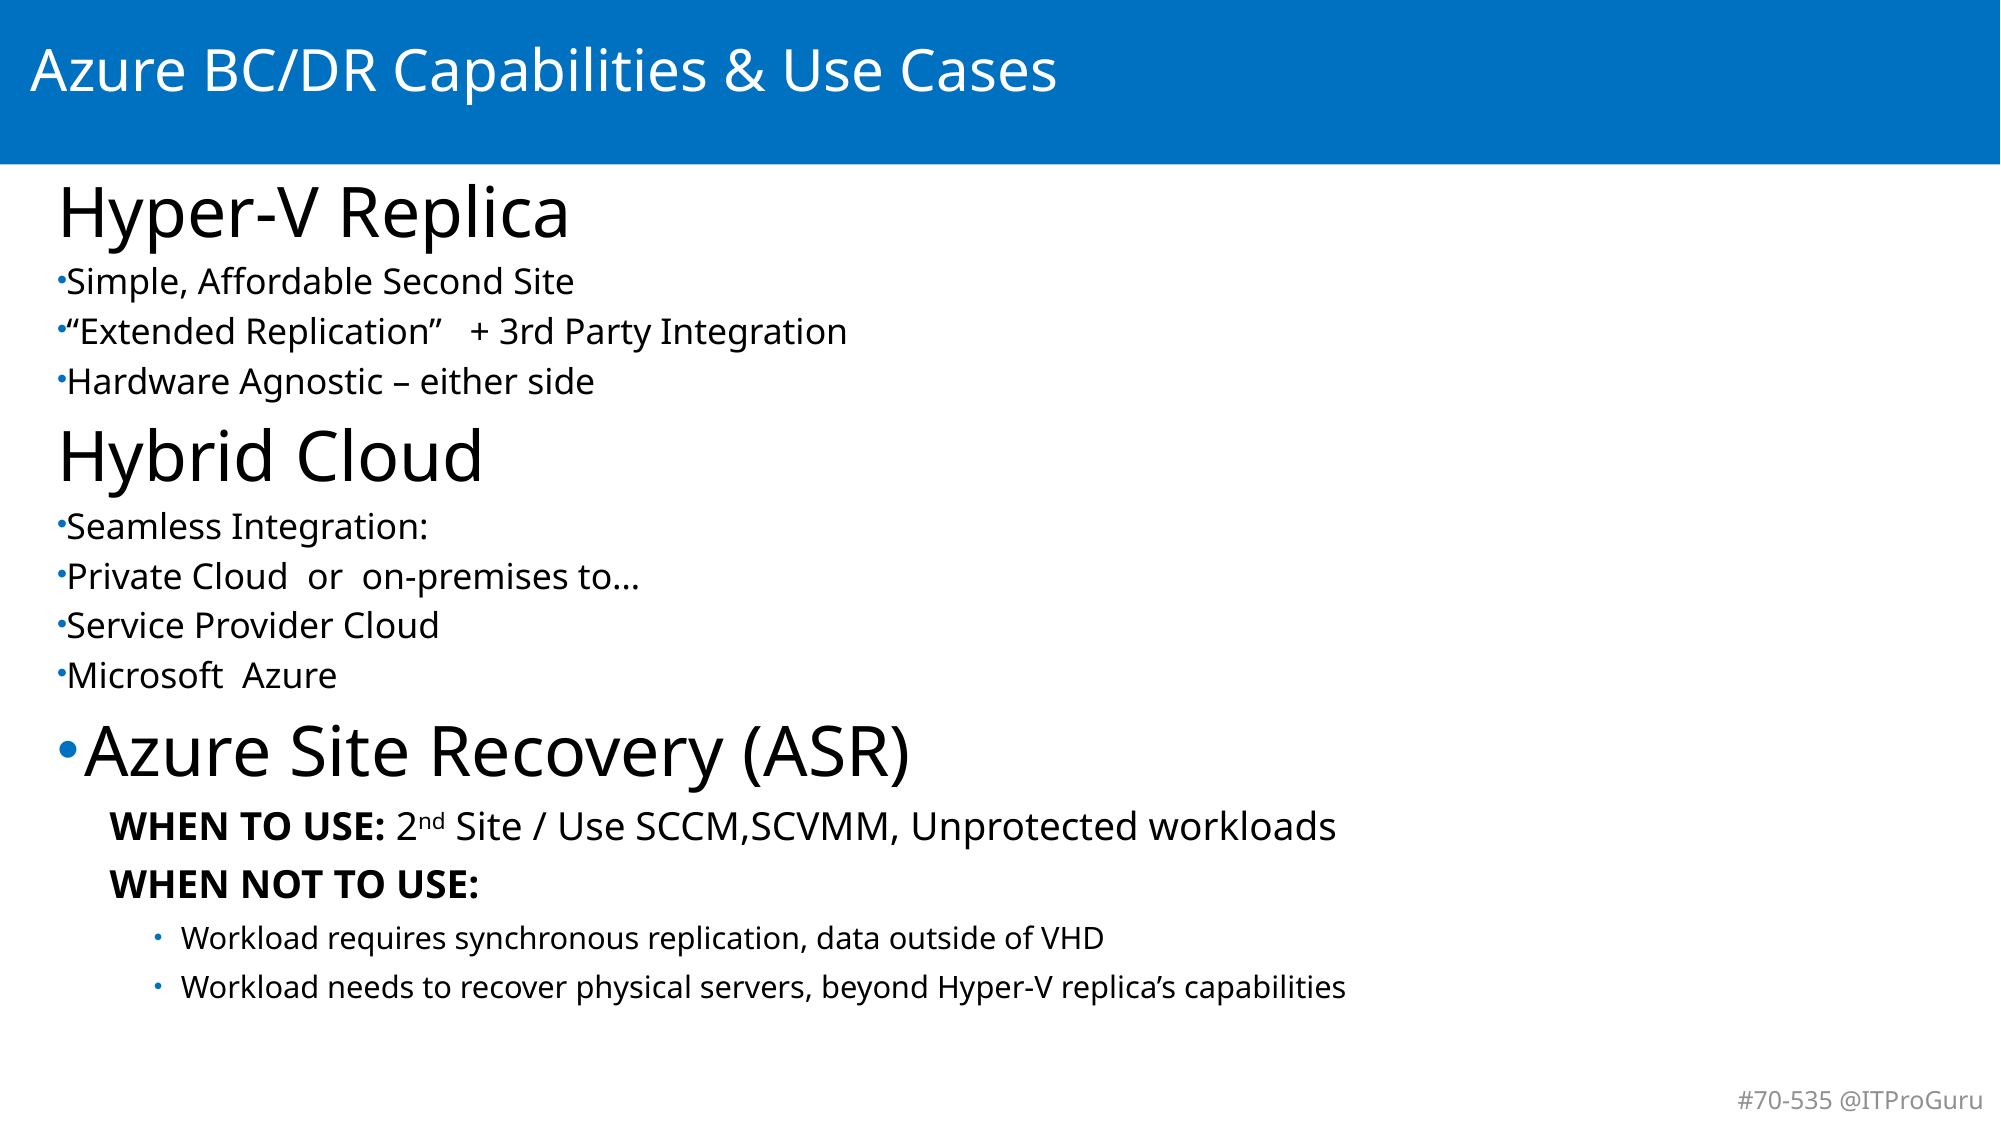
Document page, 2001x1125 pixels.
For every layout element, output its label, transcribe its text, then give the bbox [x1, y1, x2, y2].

title Azure BC/DR Capabilities & Use Cases [30, 0, 1962, 148]
list Hyper-V Replica Simple, Affordable Second Site “Extended Replication” + 3rd Party Integration Hardware Agnostic – either side Hybrid Cloud Seamless Integration: Private Cloud or on-premises to… Service Provider Cloud Microsoft Azure Azure Site Recovery (ASR) WHEN TO USE: 2nd Site / Use SCCM,SCVMM, Unprotected workloads WHEN NOT TO USE: Workload requires synchronous replication, data outside of VHD Workload needs to recover physical servers, beyond Hyper-V replica’s capabilities [56, 167, 1933, 1013]
